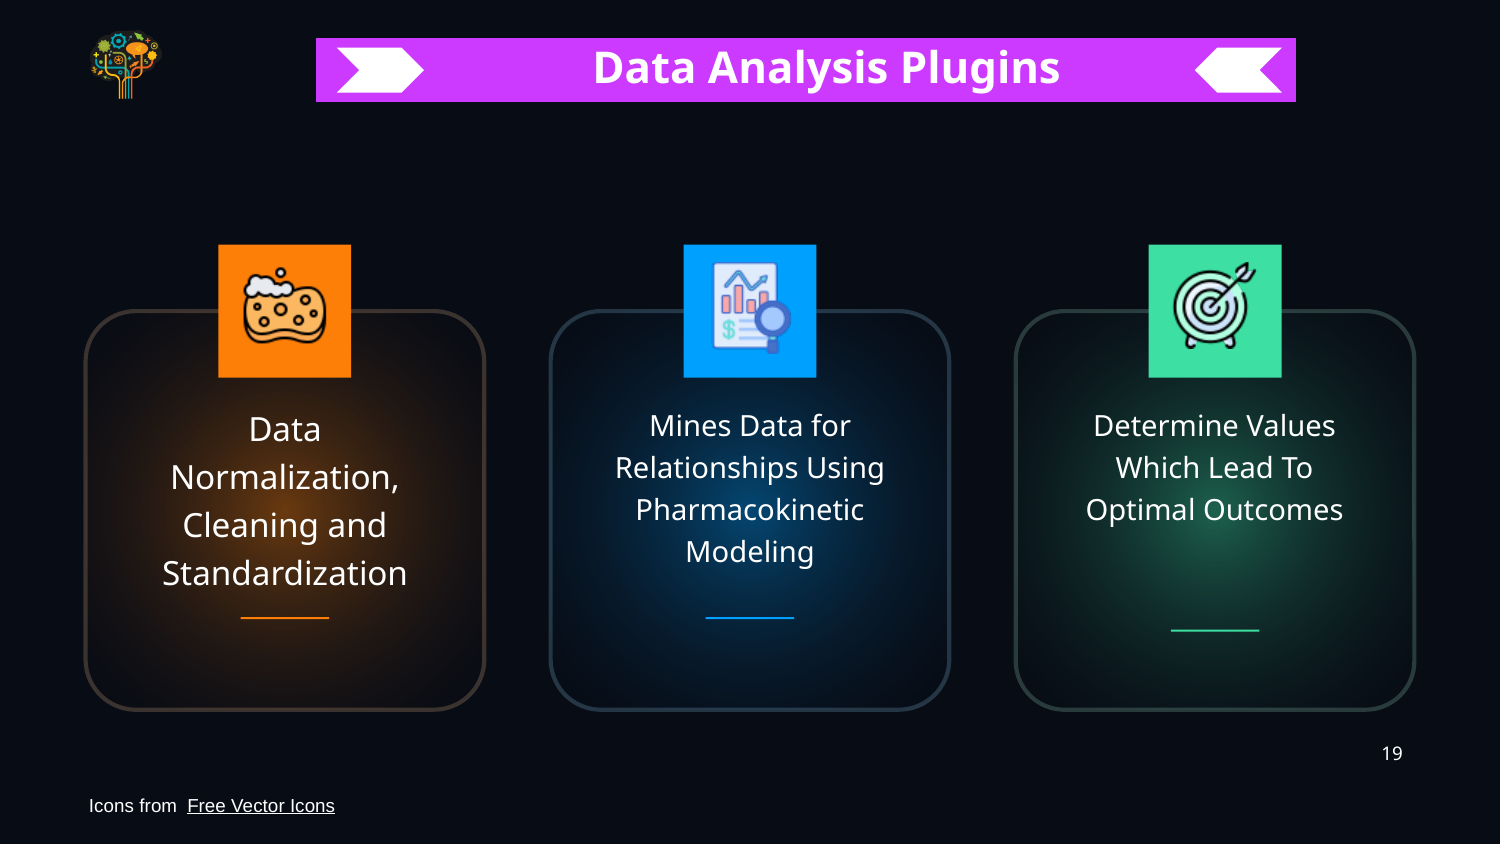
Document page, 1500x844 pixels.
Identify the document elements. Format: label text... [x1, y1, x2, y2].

list  [218, 244, 352, 378]
picture [1171, 261, 1259, 350]
picture [241, 261, 329, 350]
text_box [336, 47, 425, 93]
list  [1148, 244, 1282, 378]
text_box Data Analysis Plugins [412, 24, 1242, 108]
list Mines Data for Relationships Using Pharmacokinetic Modeling [595, 400, 905, 844]
text_box Icons from Free Vector Icons [73, 782, 352, 828]
text_box [550, 311, 950, 710]
text_box [315, 37, 412, 103]
text_box [1194, 47, 1283, 93]
text_box [1242, 37, 1297, 103]
list Data Normalization, Cleaning and Standardization [130, 400, 440, 844]
picture [85, 22, 166, 104]
list Determine Values Which Lead To Optimal Outcomes [1060, 400, 1370, 844]
list  [683, 244, 817, 378]
picture [706, 261, 798, 354]
slide_number 19 [1370, 731, 1415, 777]
text_box [1015, 311, 1415, 710]
text_box [85, 311, 485, 710]
